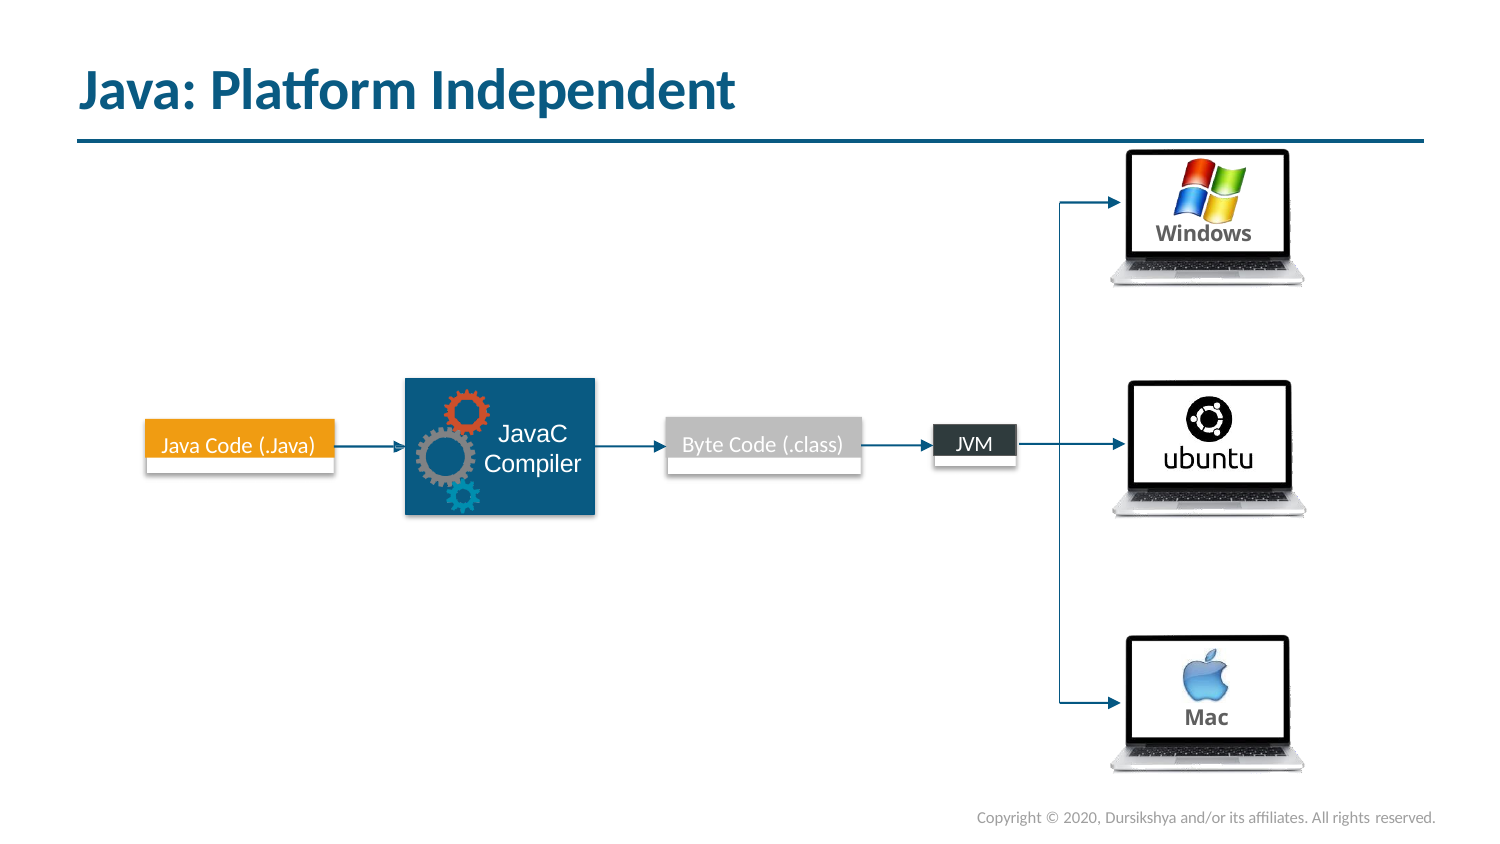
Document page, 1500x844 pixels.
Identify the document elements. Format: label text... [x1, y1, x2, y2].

footer Copyright © 2020, Dursikshya and/or its affiliates. All rights reserved. [975, 802, 1454, 844]
text_box Java Code (.Java) [145, 418, 328, 458]
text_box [594, 132, 1334, 787]
text_box [139, 417, 328, 483]
title Java: Platform Independent [77, 49, 747, 193]
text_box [333, 373, 588, 528]
